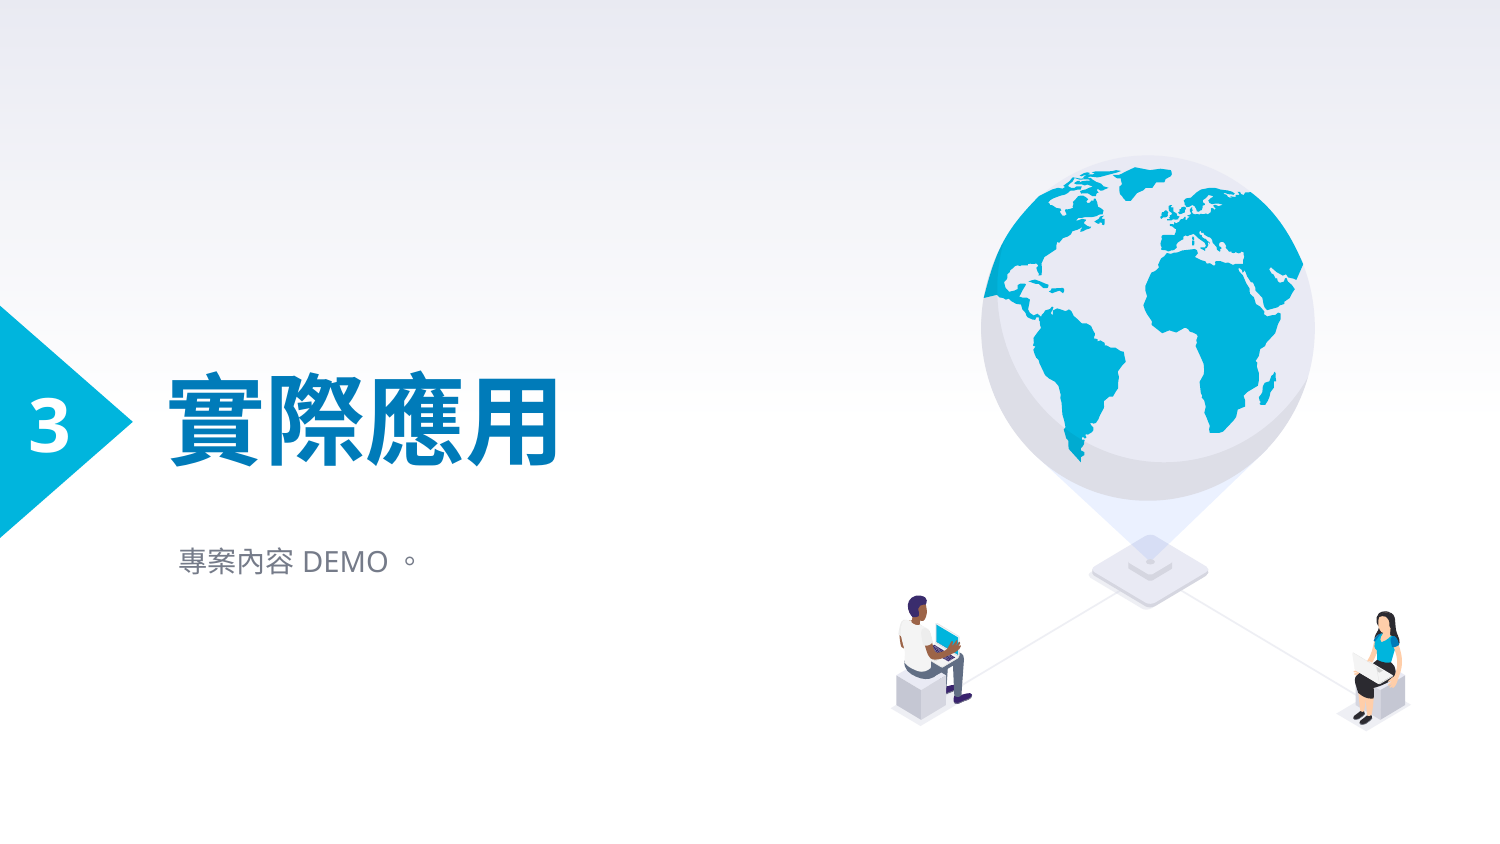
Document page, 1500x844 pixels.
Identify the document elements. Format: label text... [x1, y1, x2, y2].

text_box 3 [0, 306, 100, 540]
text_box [890, 155, 1412, 732]
subtitle 專案內容DEMO。 [178, 539, 885, 603]
title 實際應用 [165, 286, 885, 478]
